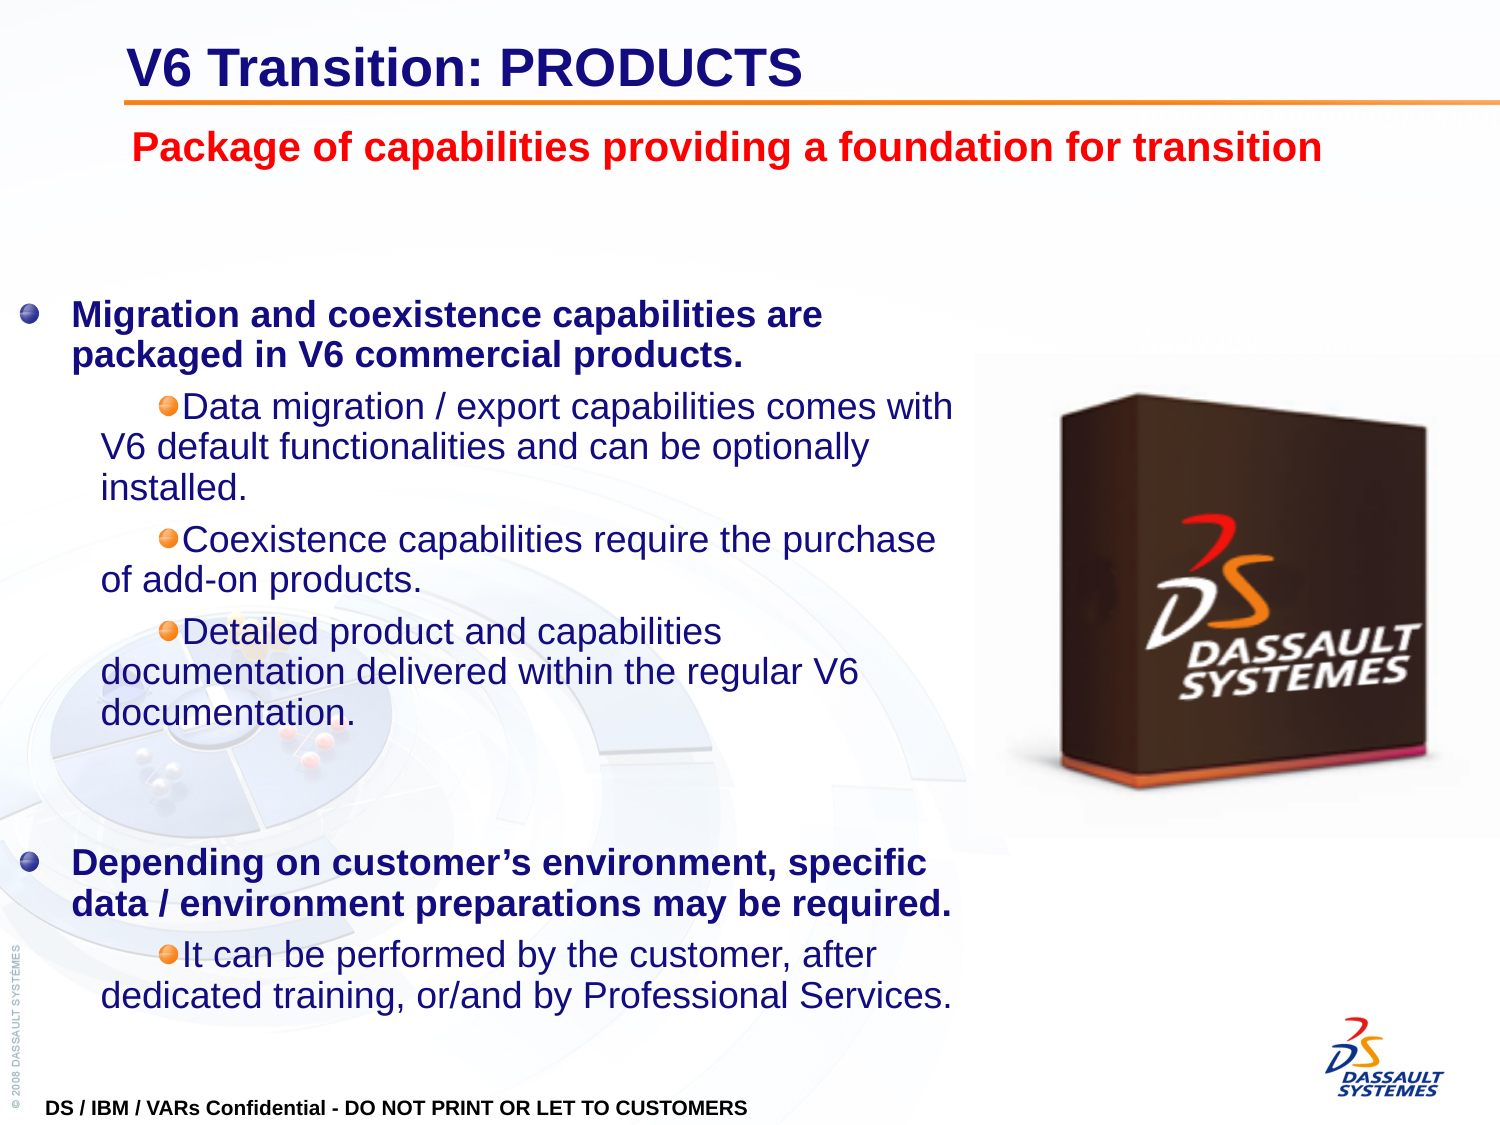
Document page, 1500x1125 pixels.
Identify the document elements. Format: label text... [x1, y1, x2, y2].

picture [15, 299, 43, 327]
picture [154, 391, 182, 419]
picture [15, 847, 43, 875]
picture [0, 0, 1500, 1125]
picture [154, 616, 182, 644]
title V6 Transition: PRODUCTS [125, 24, 1477, 99]
text_box Package of capabilities providing a foundation for transition [116, 112, 1339, 178]
picture [154, 524, 182, 551]
list Migration and coexistence capabilities are packaged in V6 commercial products. Data migration / export capabilities comes with V6 default functionalities and can be optionally installed. Coexistence capabilities require the purchase of add-on products. Detailed product and capabilities documentation delivered within the regular V6 documentation. Depending on customer’s environment, specific data / environment preparations may be required. It can be performed by the customer, after dedicated training, or/and by Professional Services. [0, 287, 988, 963]
